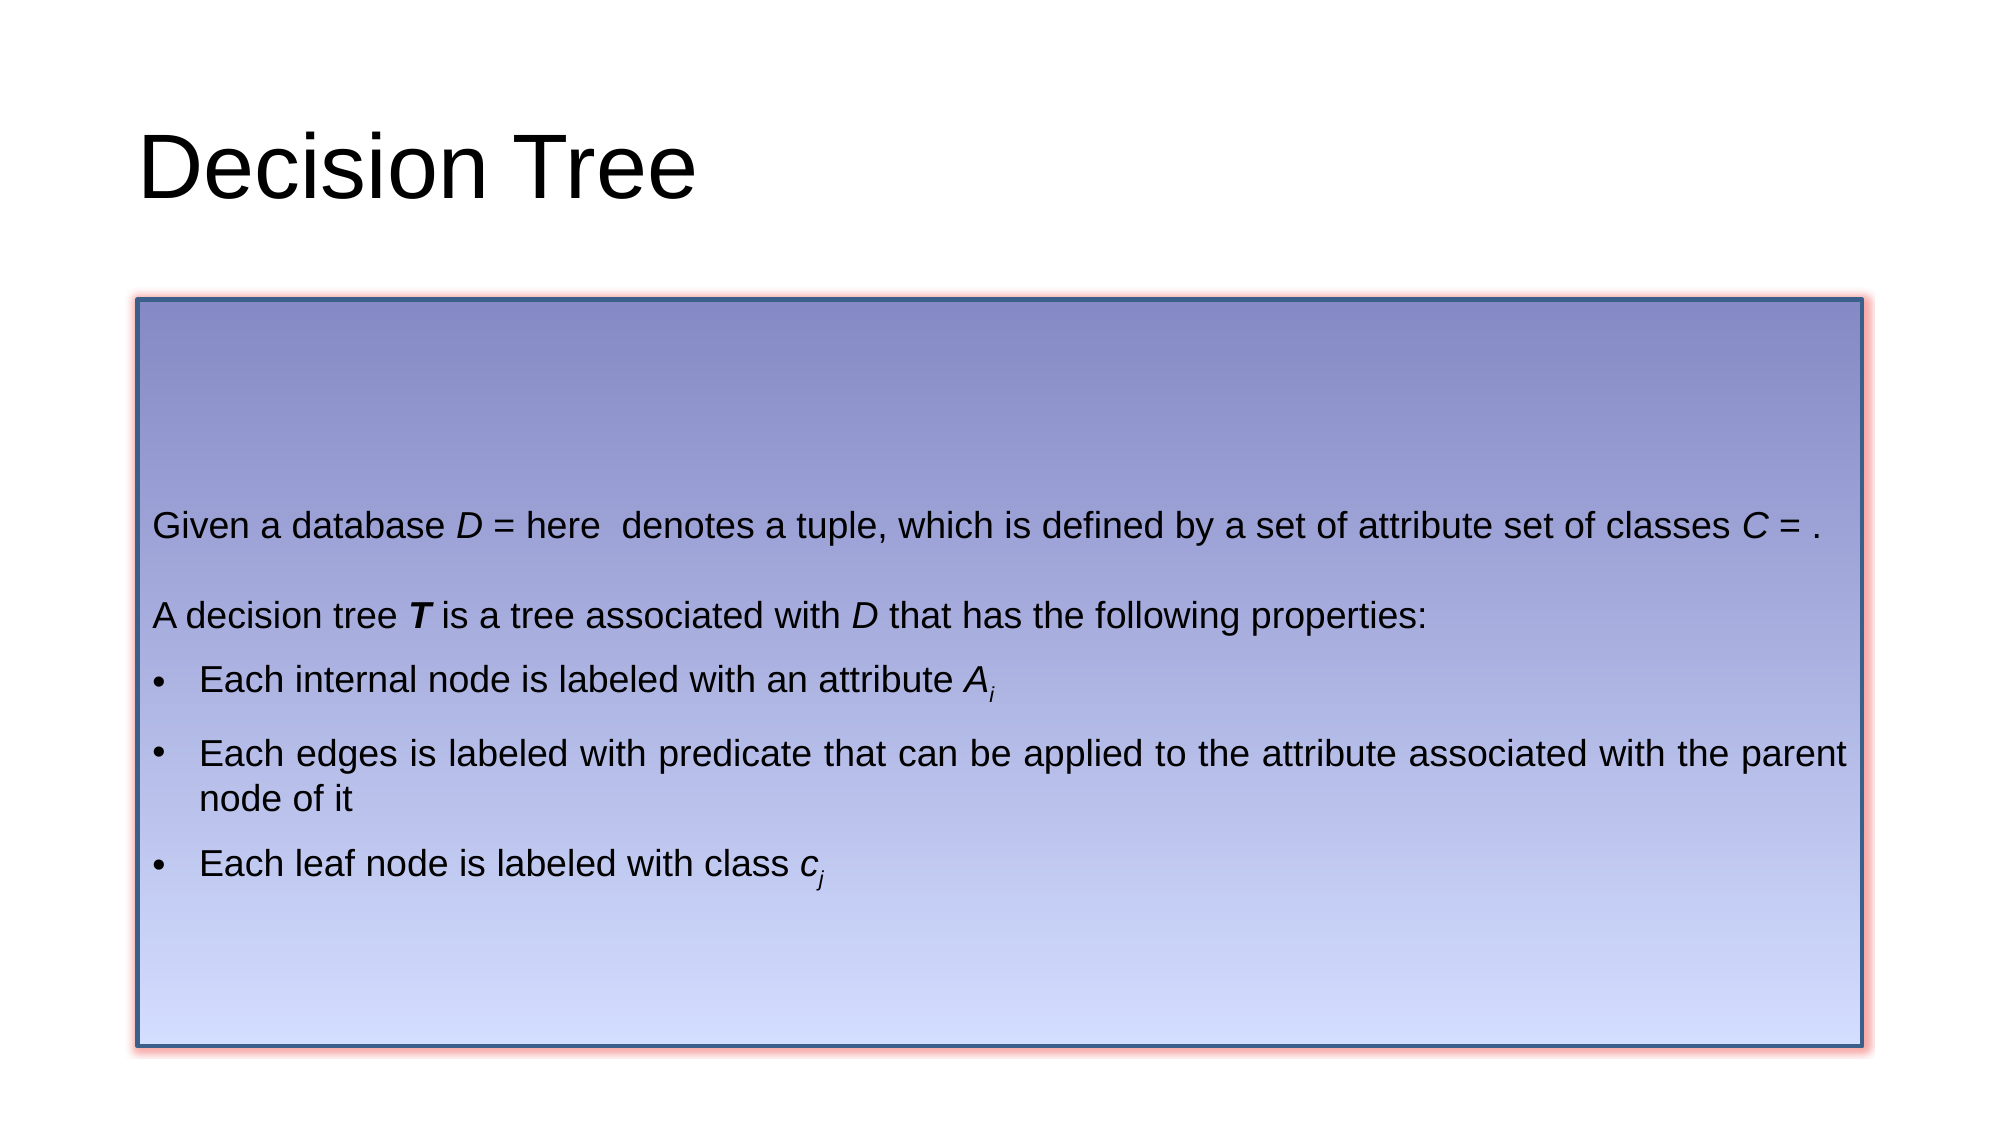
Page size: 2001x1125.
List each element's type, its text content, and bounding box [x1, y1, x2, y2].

title Decision Tree [137, 59, 1863, 278]
